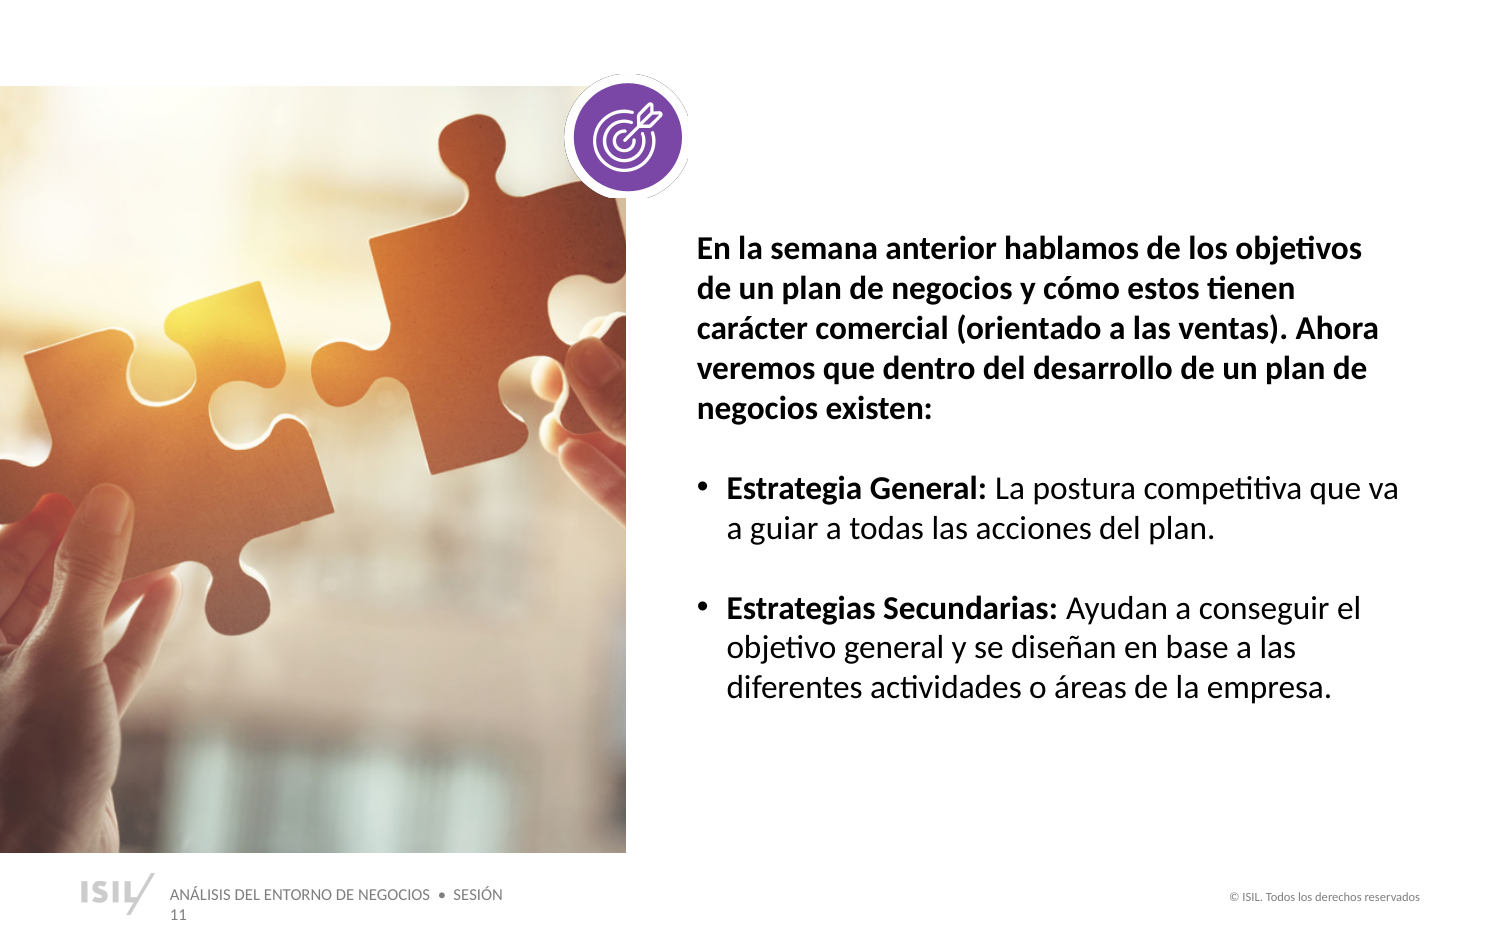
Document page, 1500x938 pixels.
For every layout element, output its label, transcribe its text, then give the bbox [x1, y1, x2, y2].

text_box En la semana anterior hablamos de los objetivos de un plan de negocios y cómo estos tienen carácter comercial (orientado a las ventas). Ahora veremos que dentro del desarrollo de un plan de negocios existen: Estrategia General: La postura competitiva que va a guiar a todas las acciones del plan. Estrategias Secundarias: Ayudan a conseguir el objetivo general y se diseñan en base a las diferentes actividades o áreas de la empresa. [696, 226, 1423, 706]
picture [0, 74, 688, 853]
